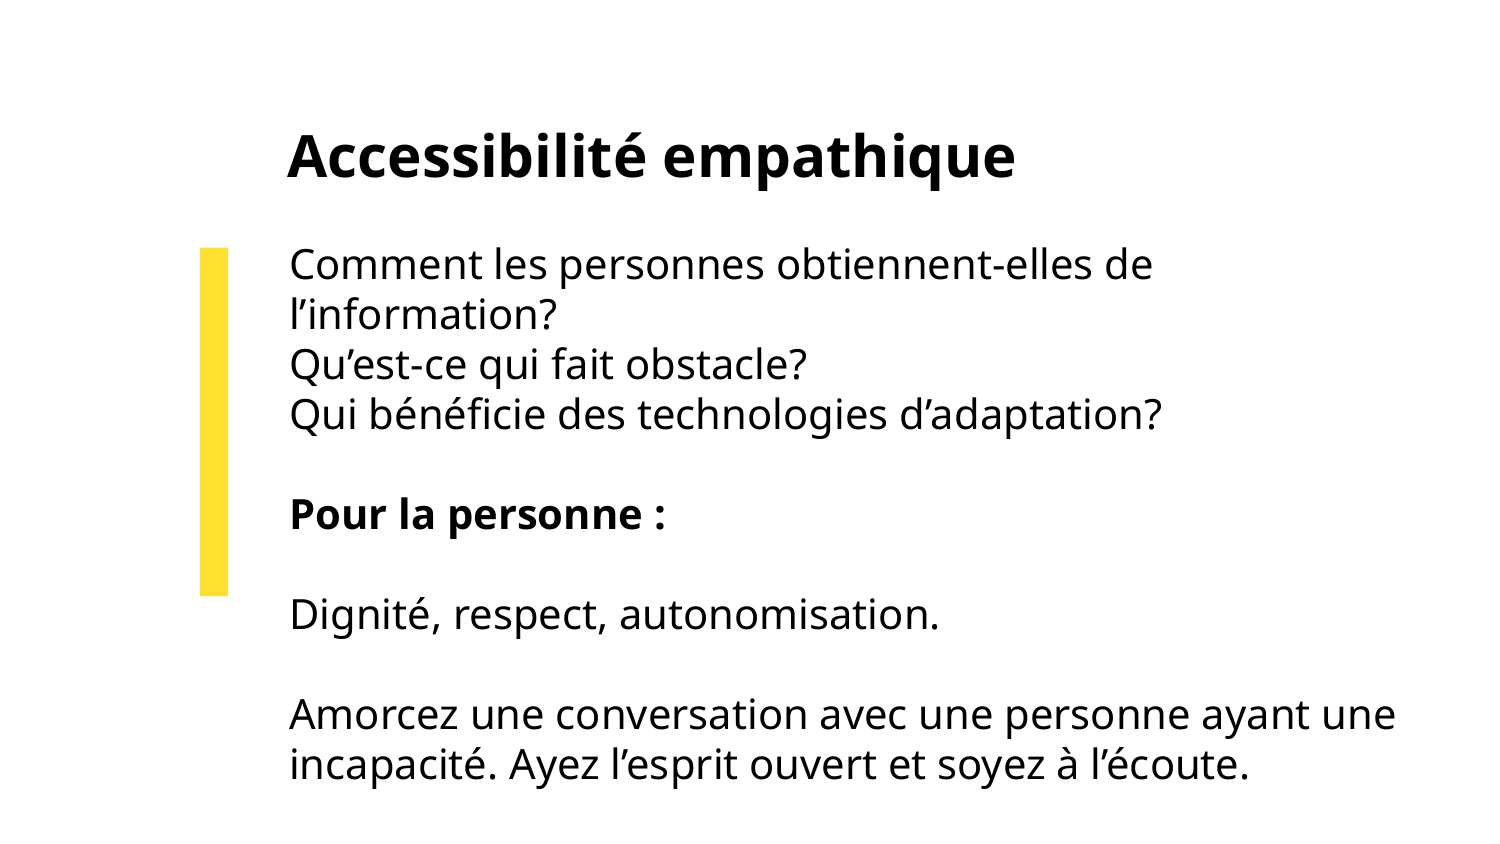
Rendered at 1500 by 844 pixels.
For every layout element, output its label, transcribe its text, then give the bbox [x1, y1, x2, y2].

title Accessibilité empathique [272, 103, 1500, 212]
subtitle Comment les personnes obtiennent-elles de l’information? Qu’est-ce qui fait obstacle? Qui bénéficie des technologies d’adaptation? Pour la personne : Dignité, respect, autonomisation. Amorcez une conversation avec une personne ayant une incapacité. Ayez l’esprit ouvert et soyez à l’écoute. [274, 222, 1414, 393]
